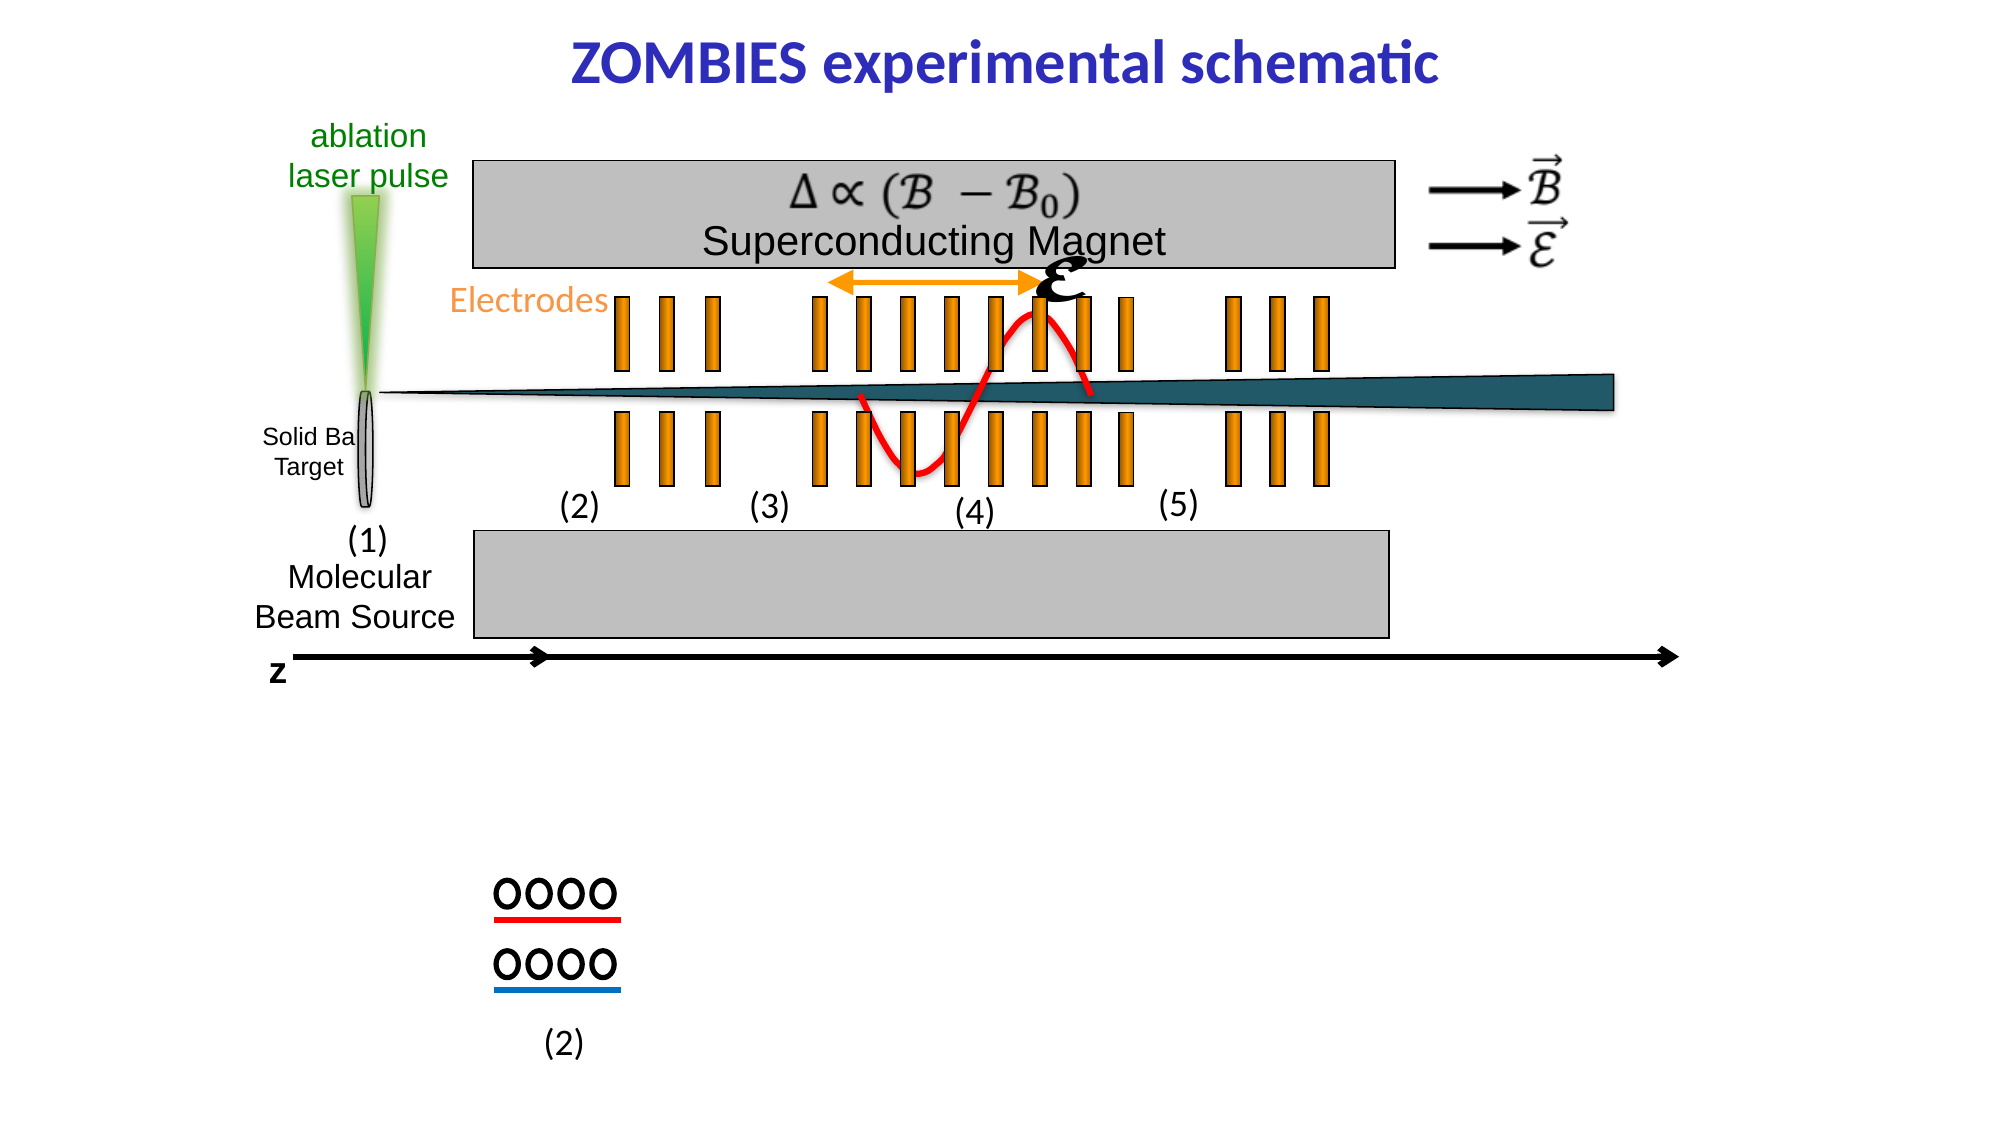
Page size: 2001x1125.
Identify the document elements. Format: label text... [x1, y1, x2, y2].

text_box (2) [543, 1018, 615, 1104]
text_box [493, 879, 622, 920]
text_box [827, 272, 1041, 293]
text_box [614, 296, 1330, 487]
title ZOMBIES experimental schematic [368, 8, 1644, 110]
text_box (5) [1158, 495, 1229, 586]
text_box [358, 406, 368, 412]
text_box (3) [748, 495, 820, 567]
picture [784, 168, 1090, 224]
text_box (1) [346, 514, 418, 547]
text_box ablation laser pulse [280, 114, 458, 190]
text_box [358, 488, 373, 508]
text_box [493, 950, 622, 991]
text_box (4) [954, 495, 1025, 573]
text_box Solid Ba Target [241, 412, 377, 488]
text_box [1334, 373, 1615, 412]
text_box z [253, 643, 313, 698]
text_box Electrodes [428, 274, 630, 320]
text_box Molecular Beam Source [237, 547, 474, 643]
text_box [473, 530, 1390, 639]
picture [1418, 140, 1583, 287]
text_box (2) [558, 481, 630, 567]
text_box [380, 388, 609, 397]
text_box [351, 195, 380, 392]
text_box Superconducting Magnet [473, 160, 1396, 268]
